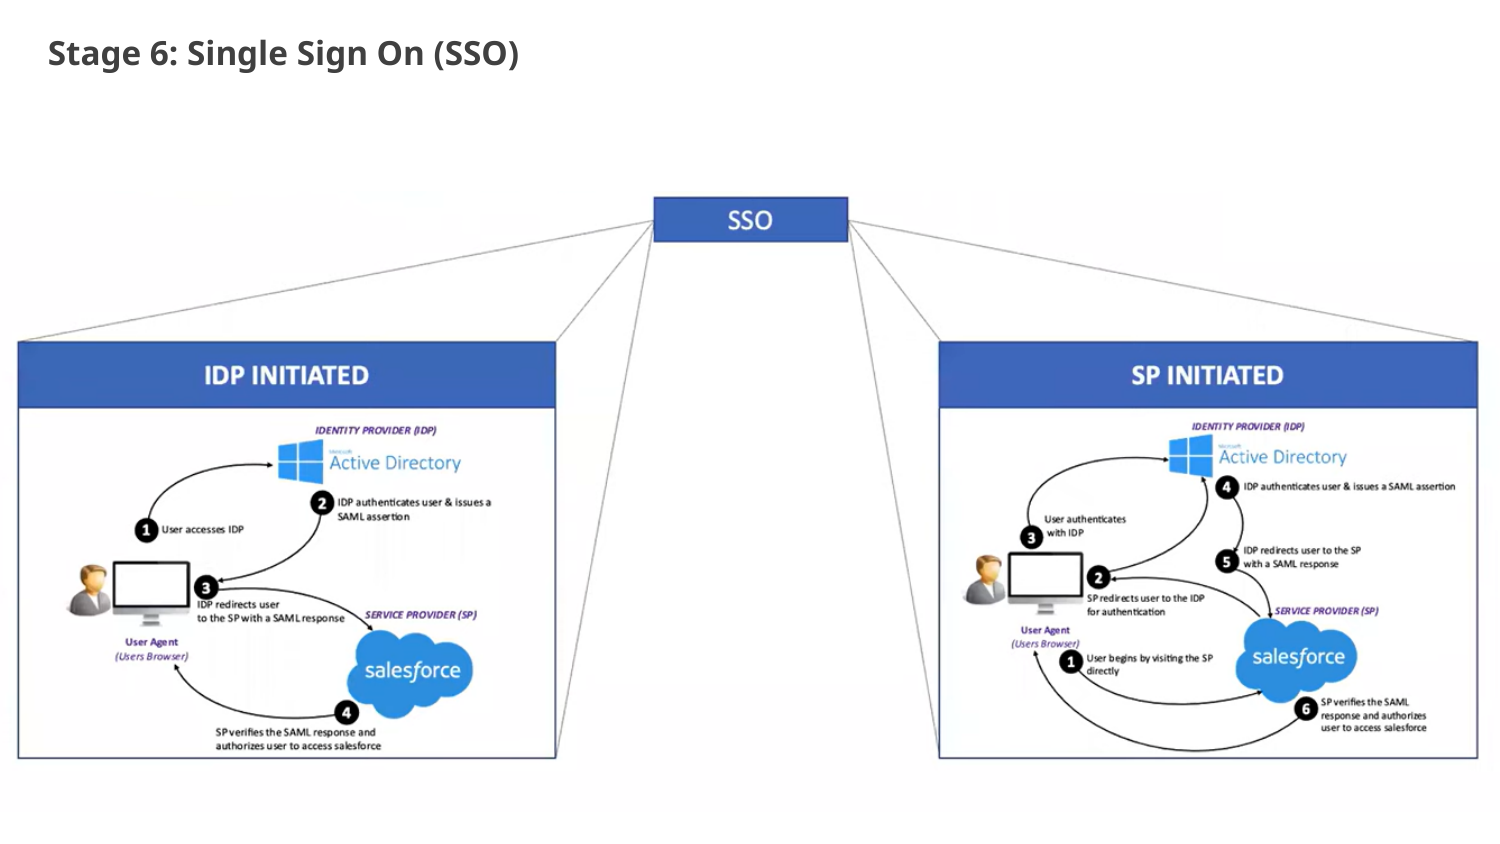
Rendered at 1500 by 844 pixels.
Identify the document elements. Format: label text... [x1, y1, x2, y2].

picture [0, 190, 1500, 812]
text_box Stage 6: Single Sign On (SSO) [48, 32, 1283, 102]
